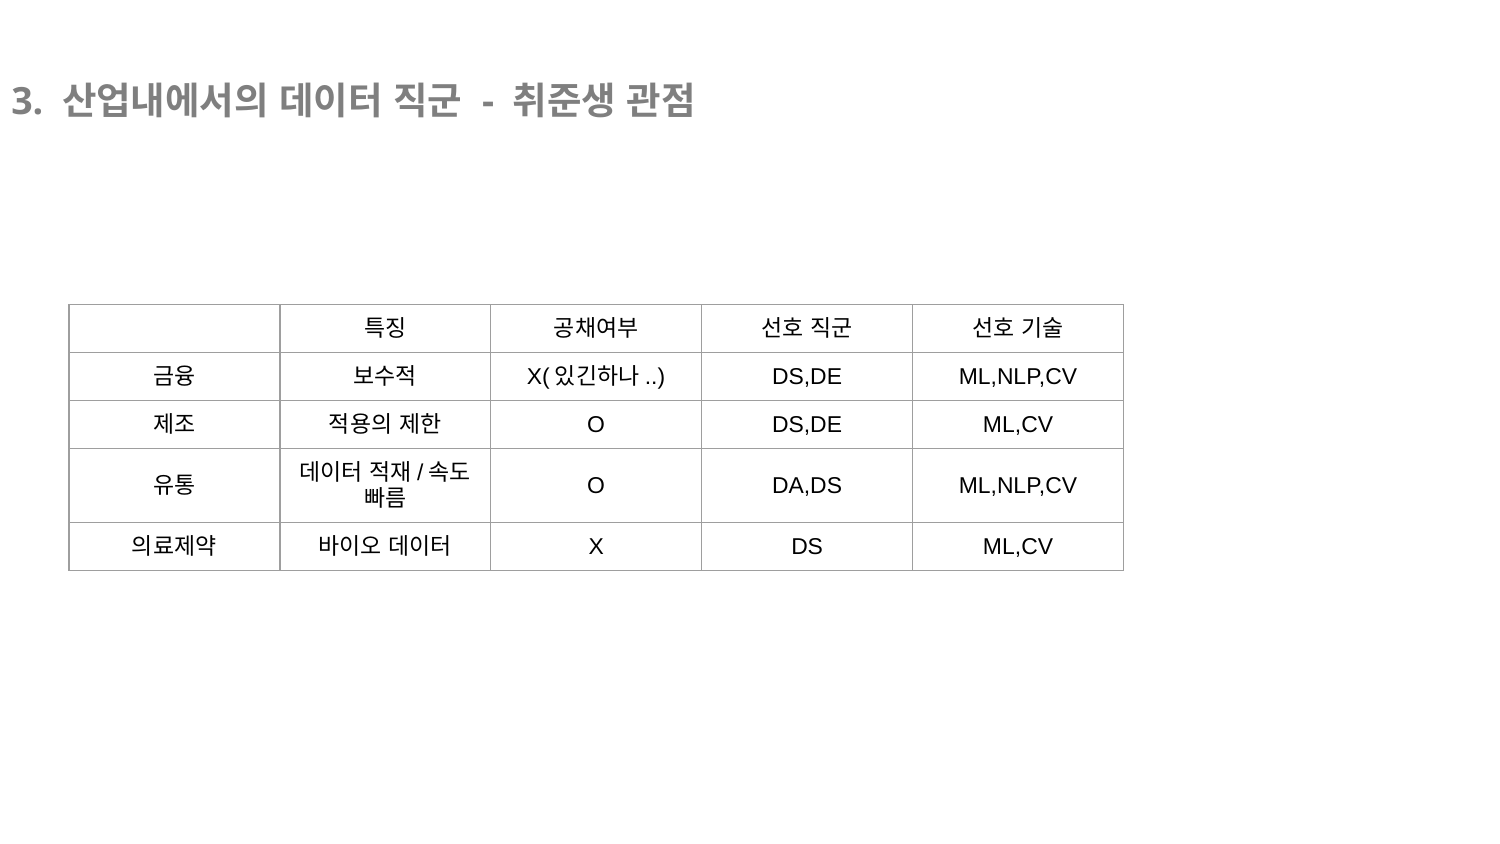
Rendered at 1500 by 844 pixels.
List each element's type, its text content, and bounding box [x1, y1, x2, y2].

table_header 선호 직군 [702, 305, 912, 352]
table_cell 금융 [70, 353, 279, 400]
table_cell 보수적 [281, 353, 490, 400]
table_header 선호 기술 [913, 305, 1123, 352]
table_cell DA,DS [702, 449, 912, 522]
table_cell 데이터 적재/속도 빠름 [281, 449, 490, 522]
table_cell DS,DE [702, 401, 912, 448]
table_cell ML,CV [913, 401, 1123, 448]
table_cell ML,CV [913, 523, 1123, 570]
table_header [70, 305, 279, 352]
table_cell 적용의 제한 [281, 401, 490, 448]
table_cell 의료제약 [70, 523, 279, 570]
table_cell O [491, 449, 701, 522]
table_cell X(있긴하나..) [491, 353, 701, 400]
table_cell O [491, 401, 701, 448]
table_cell DS [702, 523, 912, 570]
table_cell X [491, 523, 701, 570]
table_cell ML,NLP,CV [913, 353, 1123, 400]
table_header 공채여부 [491, 305, 701, 352]
table_cell 제조 [70, 401, 279, 448]
table_header 특징 [281, 305, 490, 352]
table_cell 바이오 데이터 [281, 523, 490, 570]
text_box 3. 산업내에서의 데이터 직군 - 취준생 관점 [0, 48, 817, 120]
table_cell 유통 [70, 449, 279, 522]
table_cell ML,NLP,CV [913, 449, 1123, 522]
table_cell DS,DE [702, 353, 912, 400]
